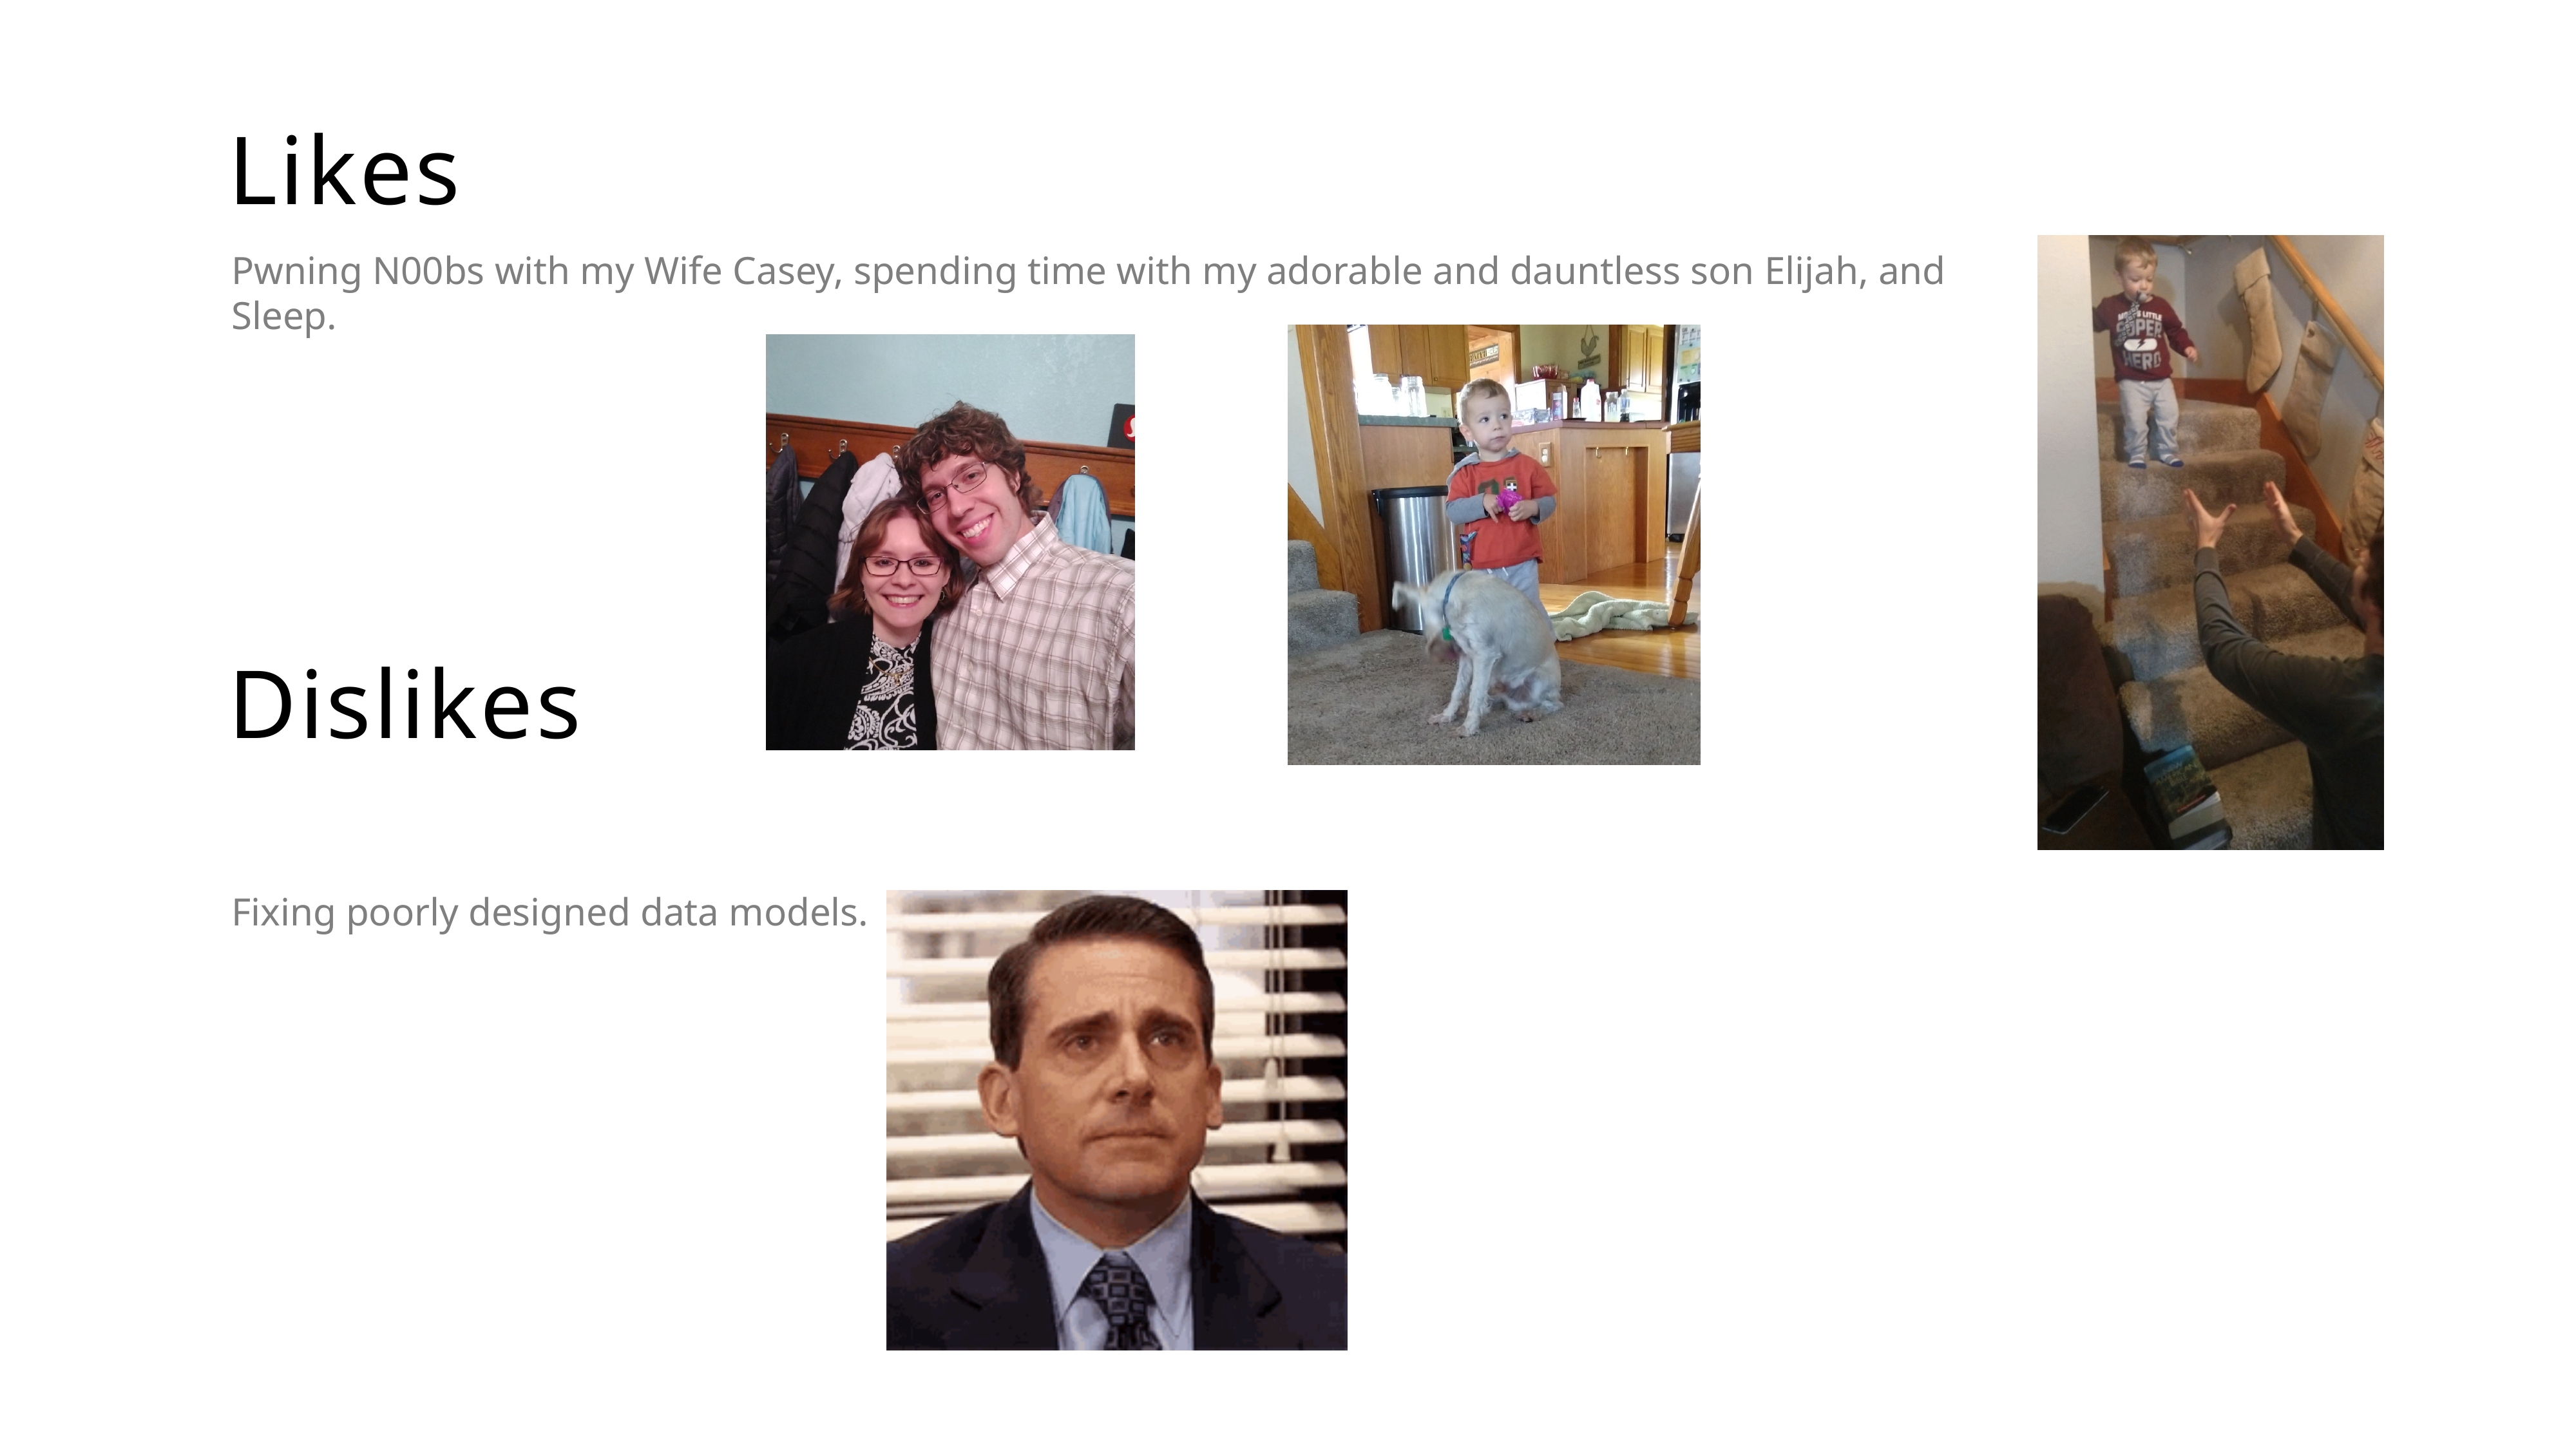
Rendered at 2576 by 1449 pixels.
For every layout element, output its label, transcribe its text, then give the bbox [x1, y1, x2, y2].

text_box Likes [219, 123, 1192, 228]
text_box Pwning N00bs with my Wife Casey, spending time with my adorable and dauntless son Elijah, and Sleep. [208, 235, 2024, 348]
text_box Dislikes [219, 657, 1192, 762]
picture [2037, 235, 2384, 850]
picture [766, 334, 1135, 751]
picture [1288, 325, 1701, 765]
picture [886, 890, 1348, 1351]
text_box Fixing poorly designed data models. [208, 876, 1787, 945]
